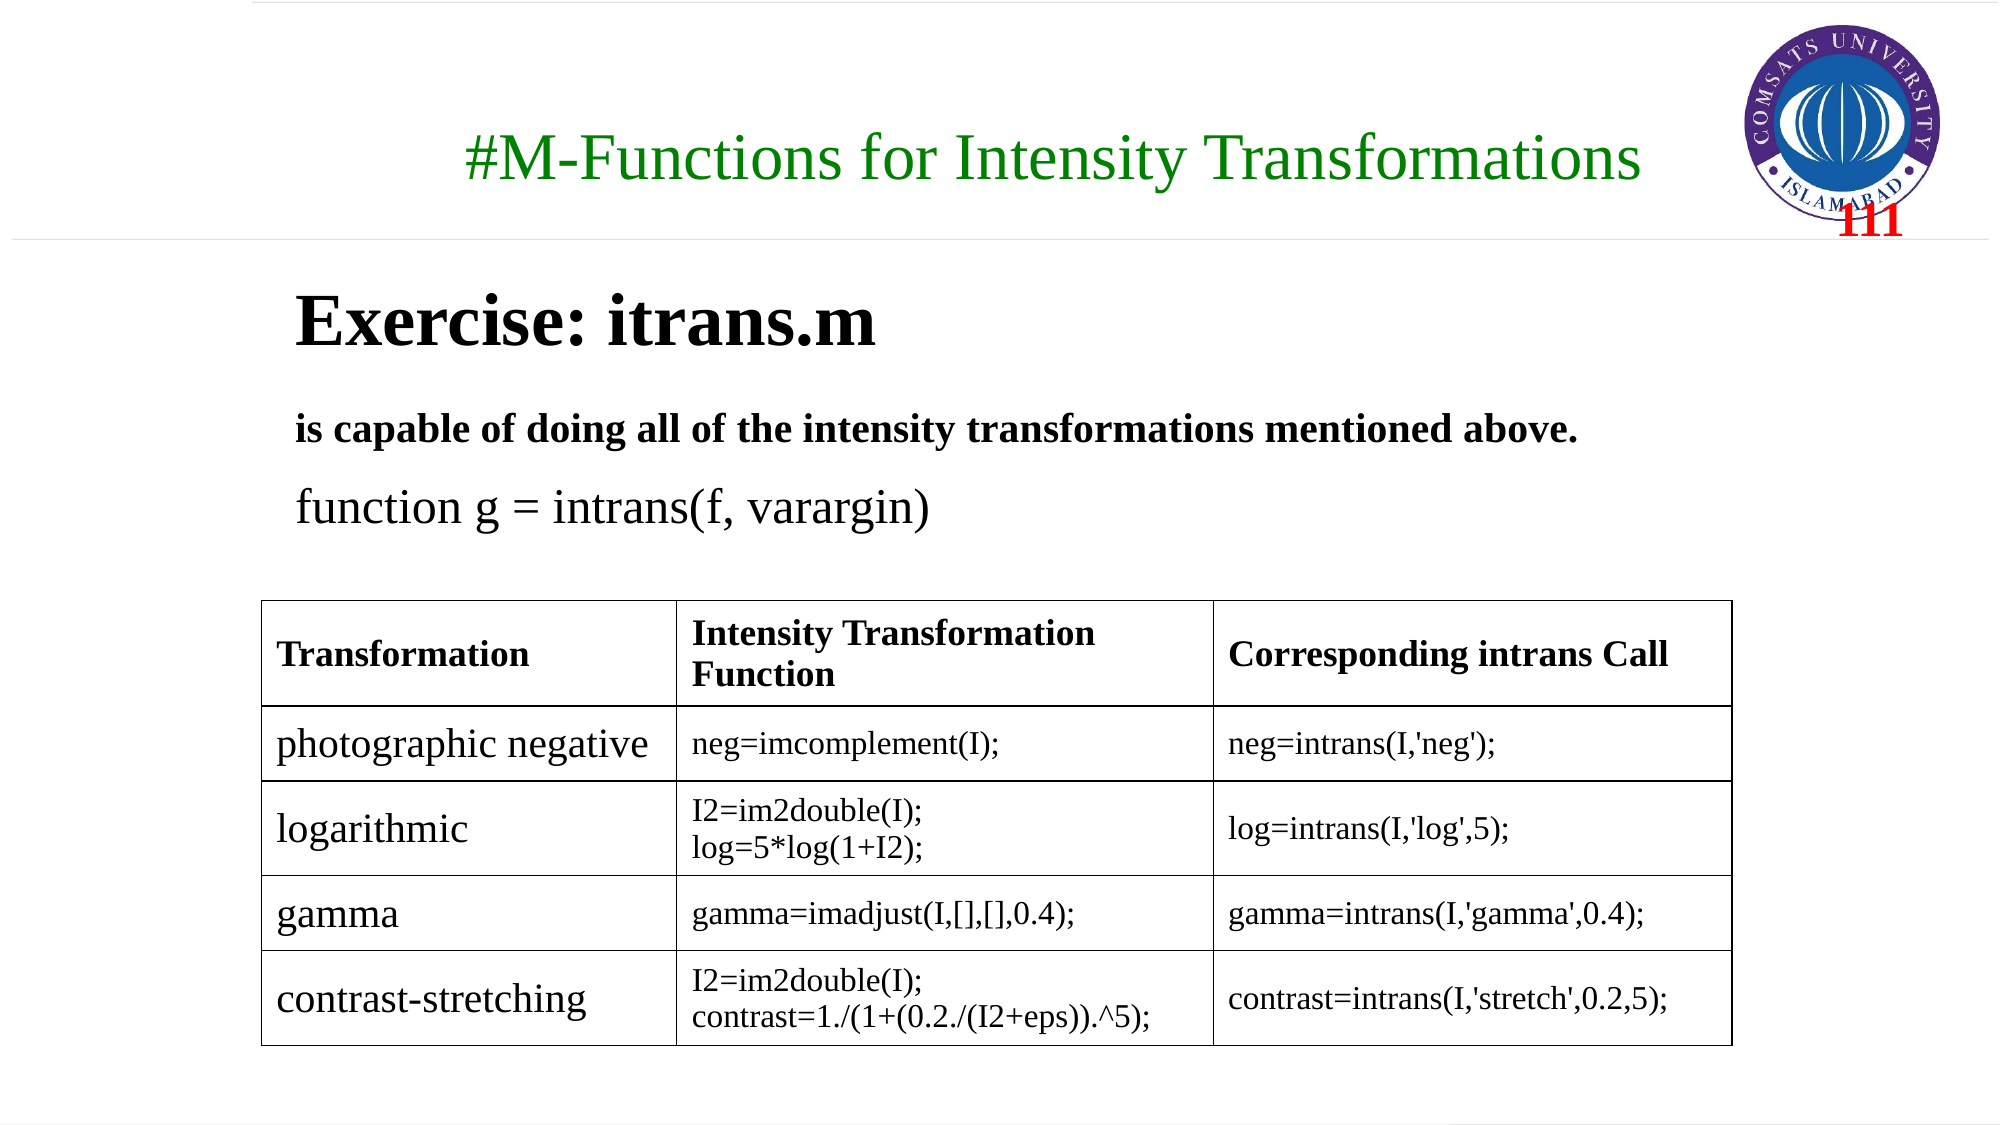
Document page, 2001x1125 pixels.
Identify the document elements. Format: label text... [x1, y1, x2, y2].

table_header Intensity Transformation Function [677, 601, 1213, 705]
table_header Transformation [262, 601, 676, 705]
table_cell contrast-stretching [262, 951, 676, 1045]
table_cell I2=im2double(I); contrast=1./(1+(0.2./(I2+eps)).^5); [677, 951, 1213, 1045]
text_box #M-Functions for Intensity Transformations [420, 105, 1689, 201]
picture [1730, 8, 1954, 237]
table_cell gamma [262, 876, 676, 950]
table_cell contrast=intrans(I,'stretch',0.2,5); [1214, 951, 1731, 1045]
table_header Corresponding intrans Call [1214, 601, 1731, 705]
table_cell I2=im2double(I); log=5*log(1+I2); [677, 782, 1213, 875]
table_cell logarithmic [262, 782, 676, 875]
table_cell log=intrans(I,'log',5); [1214, 782, 1731, 875]
table_cell gamma=intrans(I,'gamma',0.4); [1214, 876, 1731, 950]
text_box Exercise: itrans.m is capable of doing all of the intensity transformations mentioned above. function g = intrans(f, varargin) [280, 263, 1705, 541]
table_cell neg=intrans(I,'neg'); [1214, 707, 1731, 780]
table_cell neg=imcomplement(I); [677, 707, 1213, 780]
table_cell gamma=imadjust(I,[],[],0.4); [677, 876, 1213, 950]
table_cell photographic negative [262, 707, 676, 780]
